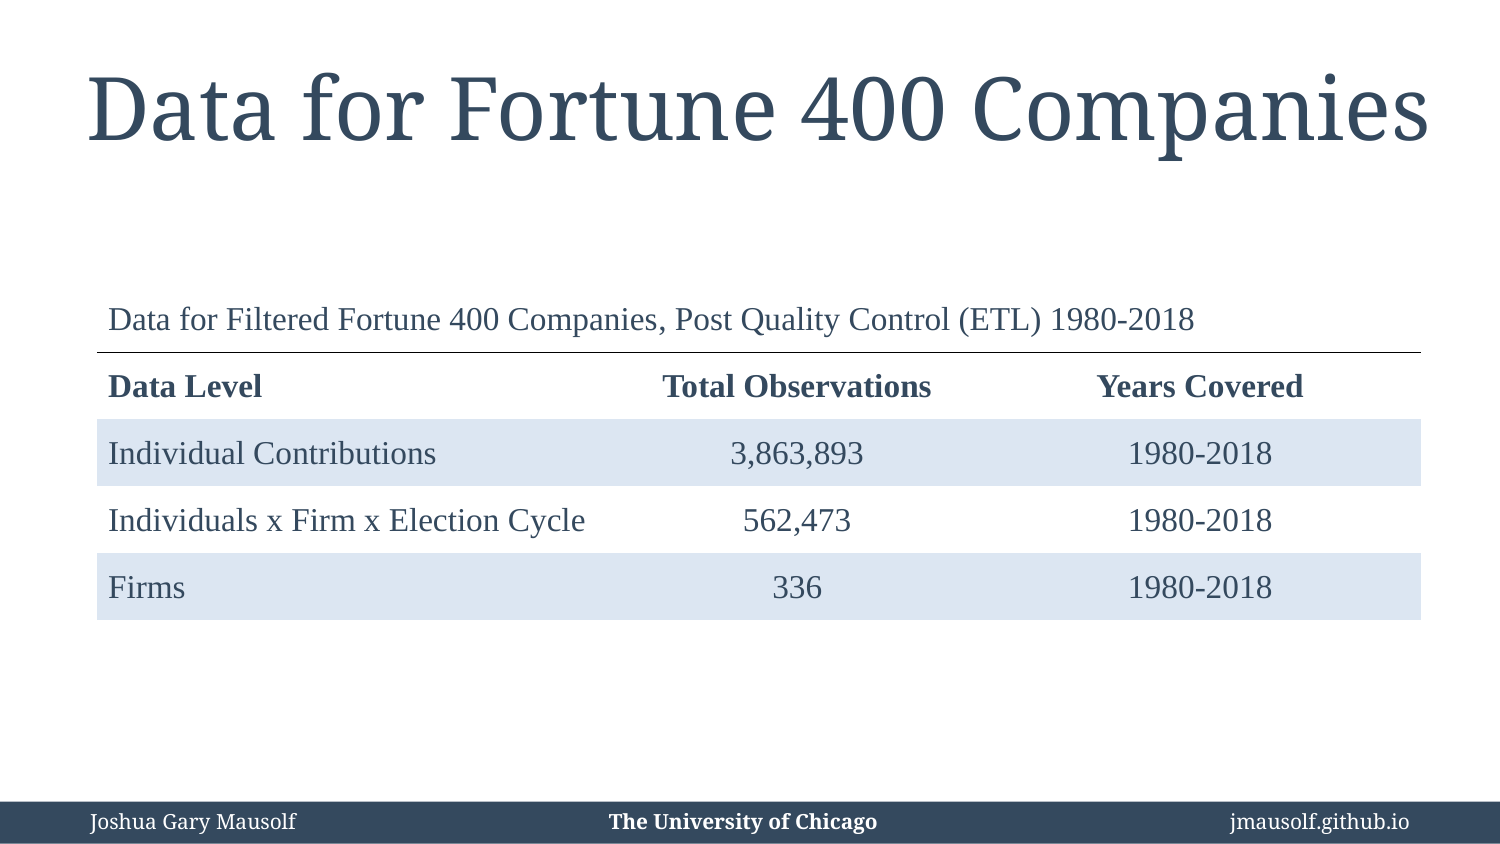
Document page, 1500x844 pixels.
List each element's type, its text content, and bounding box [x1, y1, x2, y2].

table_cell 336 [615, 553, 980, 620]
table_cell 1980-2018 [980, 553, 1421, 620]
table_cell Individuals x Firm x Election Cycle [97, 486, 615, 553]
title Data for Fortune 400 Companies [33, 58, 1485, 173]
table_cell 1980-2018 [980, 486, 1421, 553]
table_cell 562,473 [615, 486, 980, 553]
table_cell Individual Contributions [97, 419, 615, 486]
table_cell Data Level [97, 353, 615, 419]
table_cell Total Observations [615, 353, 980, 419]
table_header Data for Filtered Fortune 400 Companies, Post Quality Control (ETL) 1980-2018 [97, 285, 1421, 352]
table_cell 3,863,893 [615, 419, 980, 486]
table_cell Firms [97, 553, 615, 620]
table_cell Years Covered [980, 353, 1421, 419]
table_cell 1980-2018 [980, 419, 1421, 486]
